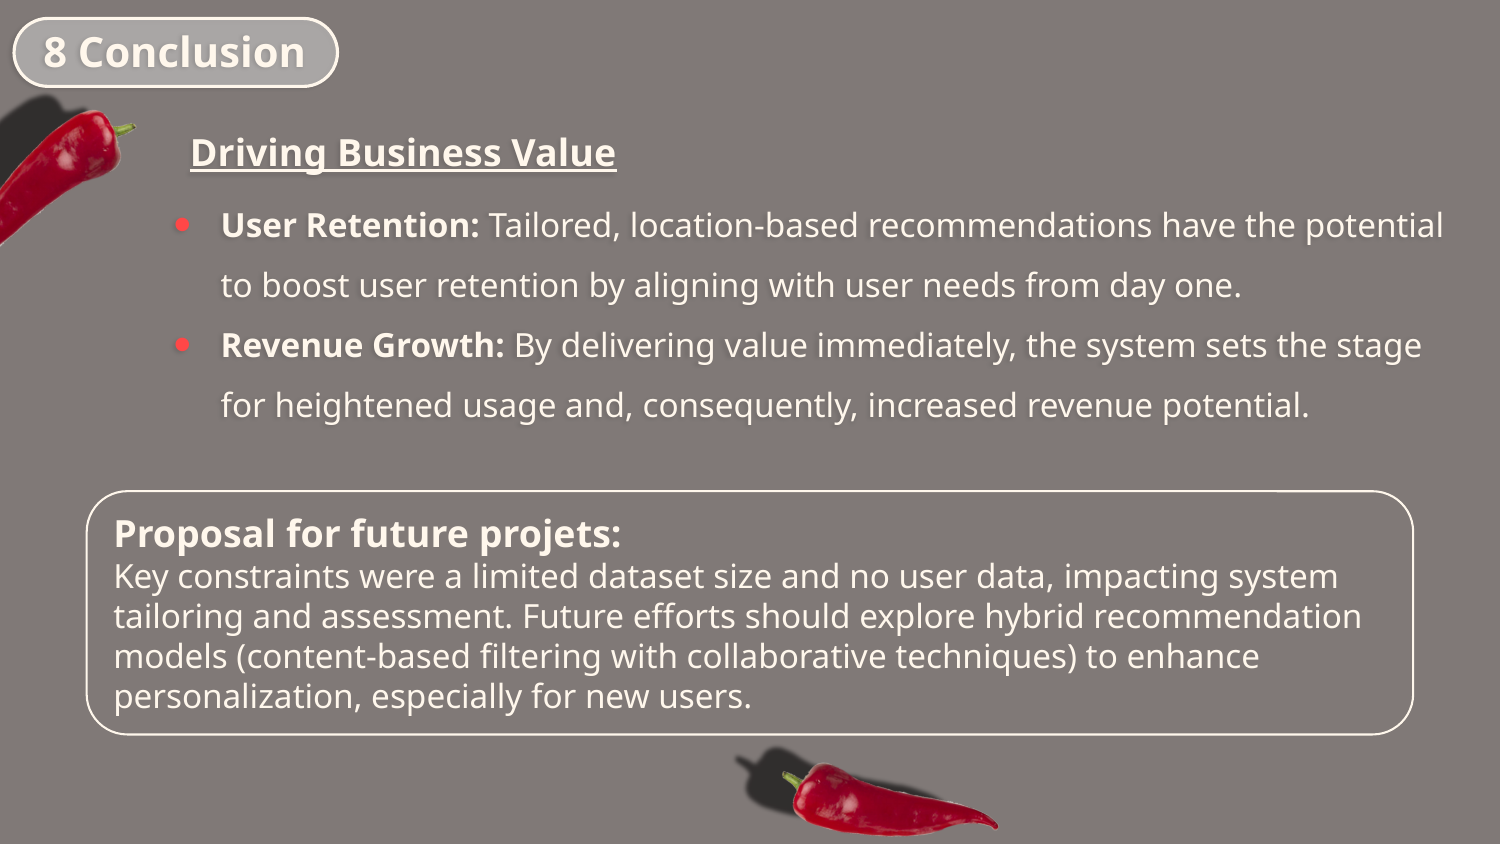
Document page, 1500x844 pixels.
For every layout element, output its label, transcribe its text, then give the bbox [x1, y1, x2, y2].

subtitle Driving Business Value [175, 113, 1364, 169]
picture [760, 697, 1017, 844]
subtitle User Retention: Tailored, location-based recommendations have the potential to boost user retention by aligning with user needs from day one. Revenue Growth: By delivering value immediately, the system sets the stage for heightened usage and, consequently, increased revenue potential. [158, 169, 1486, 434]
picture [0, 35, 170, 341]
text_box Proposal for future projets: Key constraints were a limited dataset size and no user data, impacting system tailoring and assessment. Future efforts should explore hybrid recommendation models (content-based filtering with collaborative techniques) to enhance personalization, especially for new users. [86, 491, 1414, 735]
text_box 8 Conclusion [12, 10, 338, 103]
